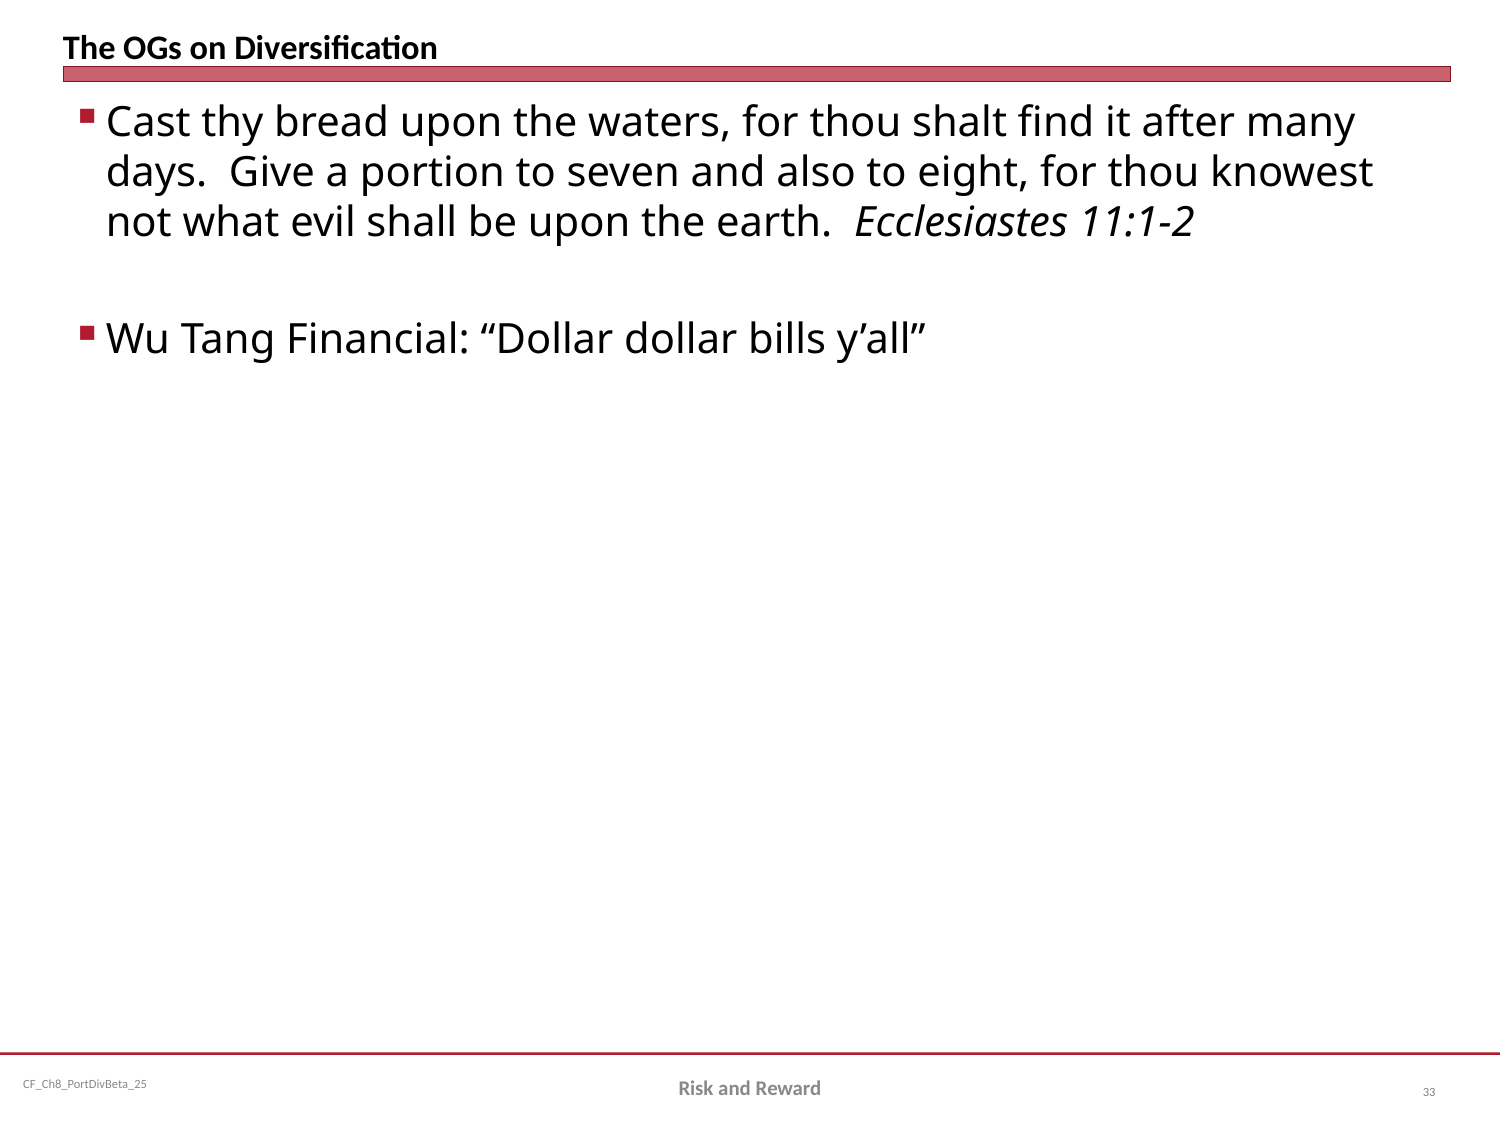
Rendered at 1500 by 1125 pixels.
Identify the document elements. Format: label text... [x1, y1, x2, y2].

slide_number 33 [1375, 1061, 1451, 1122]
list Cast thy bread upon the waters, for thou shalt find it after many days. Give a portion to seven and also to eight, for thou knowest not what evil shall be upon the earth. Ecclesiastes 11:1-2 Wu Tang Financial: “Dollar dollar bills y’all” [63, 87, 1451, 1041]
title The OGs on Diversification [62, 6, 1451, 67]
footer Risk and Reward [512, 1056, 988, 1117]
